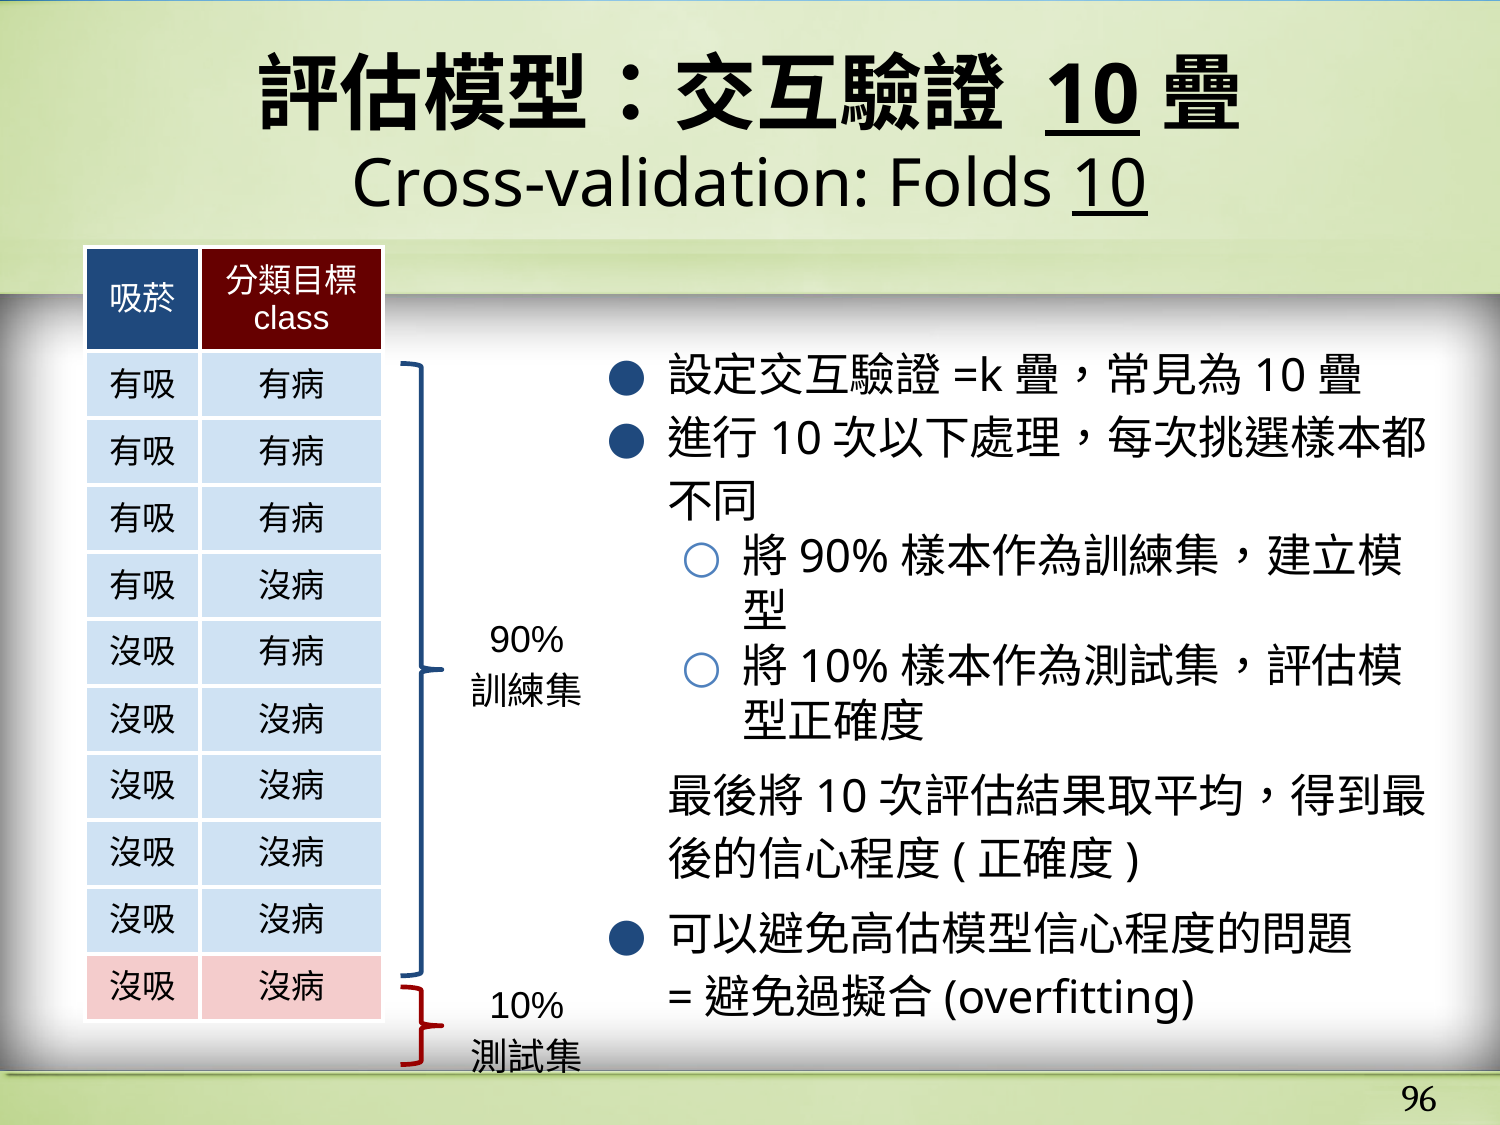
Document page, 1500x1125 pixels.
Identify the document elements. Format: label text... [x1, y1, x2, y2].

table_cell 沒病 [202, 755, 381, 818]
table_cell 有吸 [87, 420, 198, 483]
text_box 90% 訓練集 [422, 627, 577, 694]
table_cell 沒吸 [87, 621, 198, 684]
slide_number ‹#› [1350, 1074, 1488, 1118]
table_cell 有吸 [87, 487, 198, 550]
table_cell 沒病 [202, 956, 381, 1019]
table_cell 沒病 [202, 822, 381, 885]
table_cell 沒吸 [87, 822, 198, 885]
table_header 吸菸 [87, 249, 198, 349]
text_box 10% 測試集 [422, 992, 577, 1059]
text_box [400, 986, 422, 1065]
table_cell 沒病 [202, 554, 381, 617]
table_cell 沒吸 [87, 755, 198, 818]
text_box [400, 363, 442, 976]
table_cell 沒吸 [87, 956, 198, 1019]
picture [0, 0, 1500, 1125]
table_cell 沒病 [202, 889, 381, 952]
table_cell 有病 [202, 353, 381, 416]
table_cell 有病 [202, 487, 381, 550]
title 評估模型：交互驗證 10疊 Cross-validation: Folds 10 [78, 27, 1422, 232]
table_cell 沒吸 [87, 889, 198, 952]
table_cell 有病 [202, 420, 381, 483]
table_cell 沒吸 [87, 688, 198, 751]
table_cell 有病 [202, 621, 381, 684]
text_box 設定交互驗證=k疊，常見為10疊 進行10次以下處理，每次挑選樣本都不同 將90%樣本作為訓練集，建立模型 將10%樣本作為測試集，評估模型正確度 最後將10次評估結果取平均，得到最後的信心程度(正確度) 可以避免高估模型信心程度的問題 =避免過擬合(overfitting) [577, 293, 1461, 1067]
table_cell 有吸 [87, 353, 198, 416]
table_cell 沒病 [202, 688, 381, 751]
table_header 分類目標 class [202, 249, 381, 349]
table_cell 有吸 [87, 554, 198, 617]
